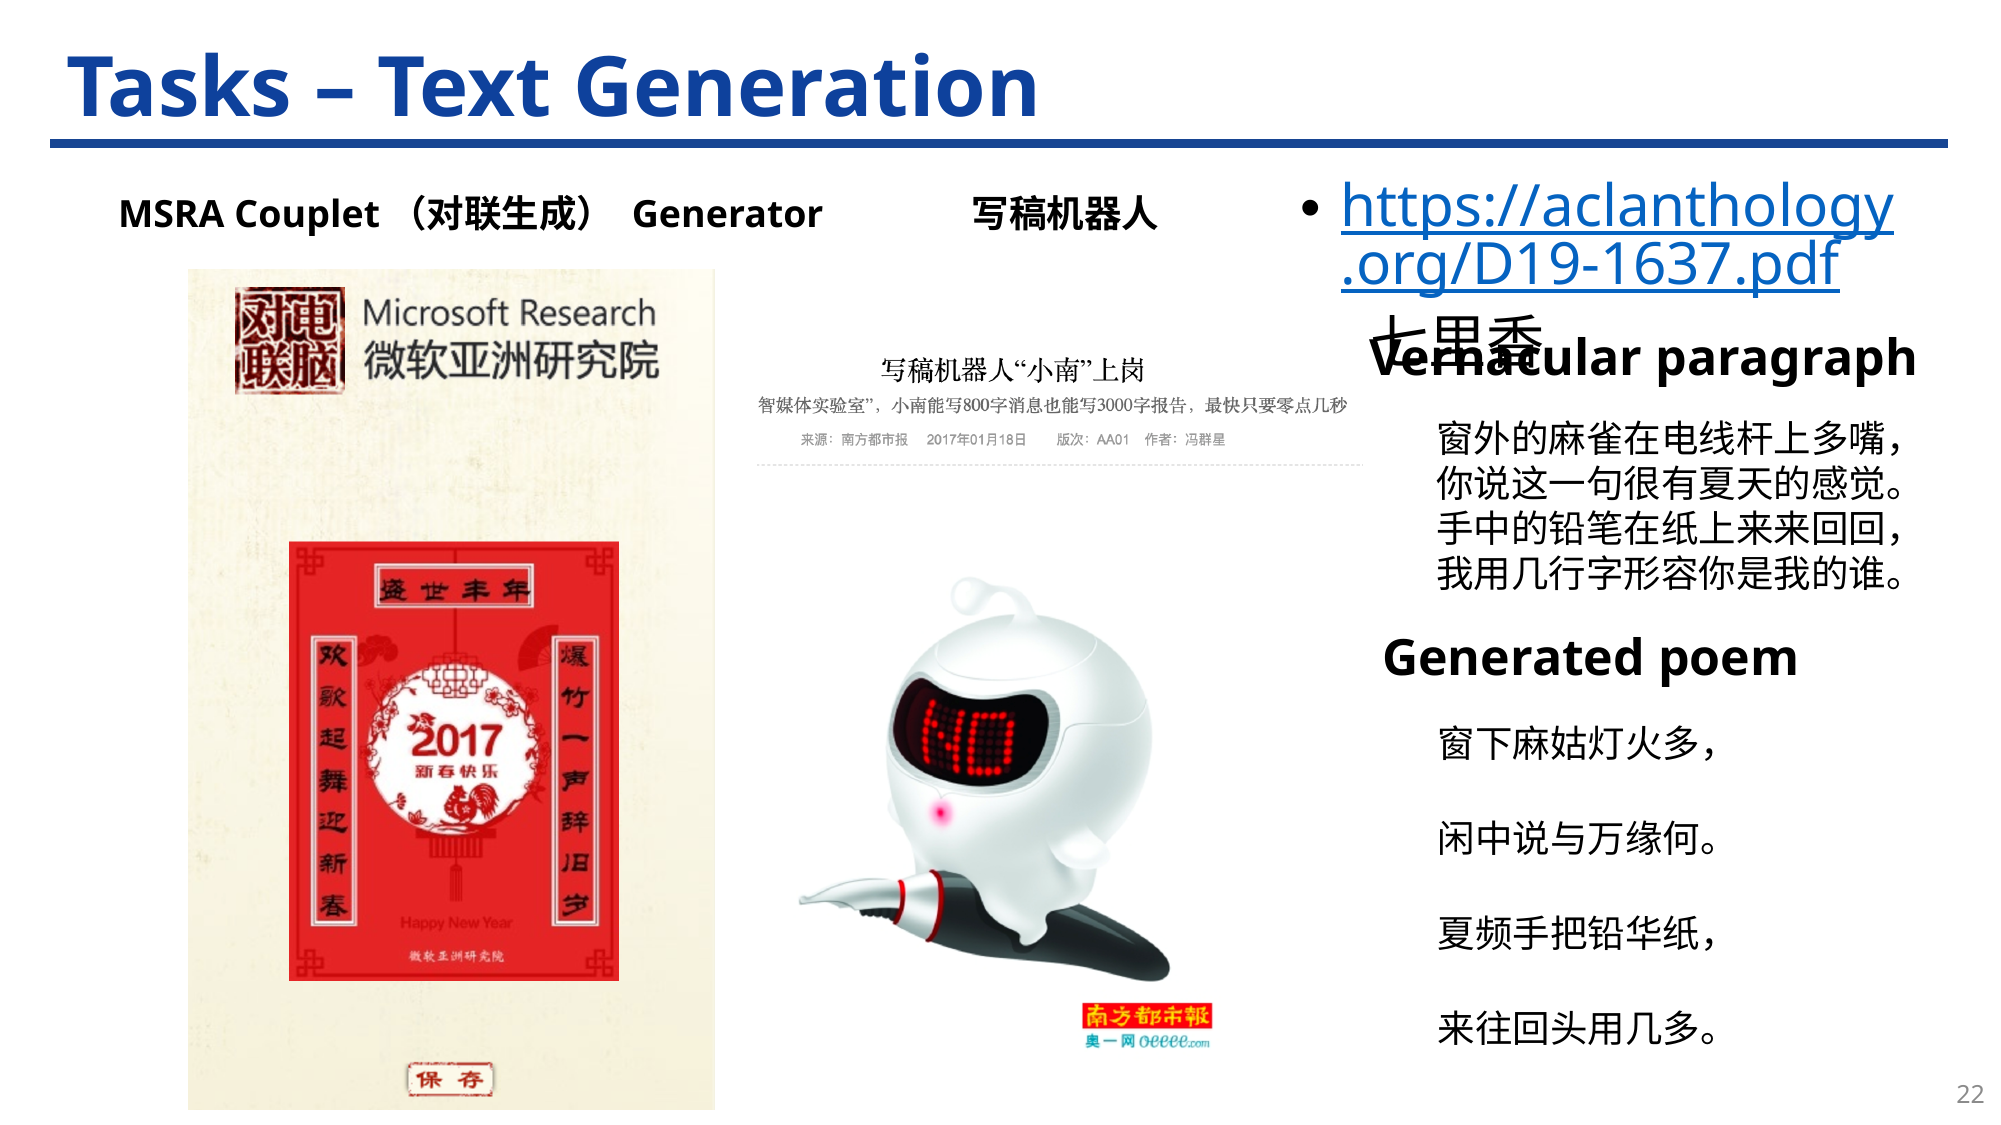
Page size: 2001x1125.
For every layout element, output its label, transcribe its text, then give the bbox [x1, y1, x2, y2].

text_box 窗外的麻雀在电线杆上多嘴， 你说这一句很有夏天的感觉。 手中的铅笔在纸上来来回回， 我用几行字形容你是我的谁。 [1421, 408, 1932, 648]
picture [757, 303, 1363, 1086]
text_box 窗下麻姑灯火多， 闲中说与万缘何。 夏频手把铅华纸， 来往回头用几多。 [1422, 712, 1812, 1065]
picture [188, 269, 715, 1110]
text_box Generated poem [1363, 618, 1885, 693]
text_box 写稿机器人 [956, 183, 1240, 243]
list https://aclanthology.org/D19-1637.pdf 七里香 [1285, 160, 1922, 350]
title Tasks – Text Generation [51, 39, 1947, 140]
text_box MSRA Couplet（对联生成） Generator [103, 183, 847, 243]
slide_number 22 [1899, 1065, 2000, 1125]
text_box Vernacular paragraph [1363, 317, 1991, 393]
